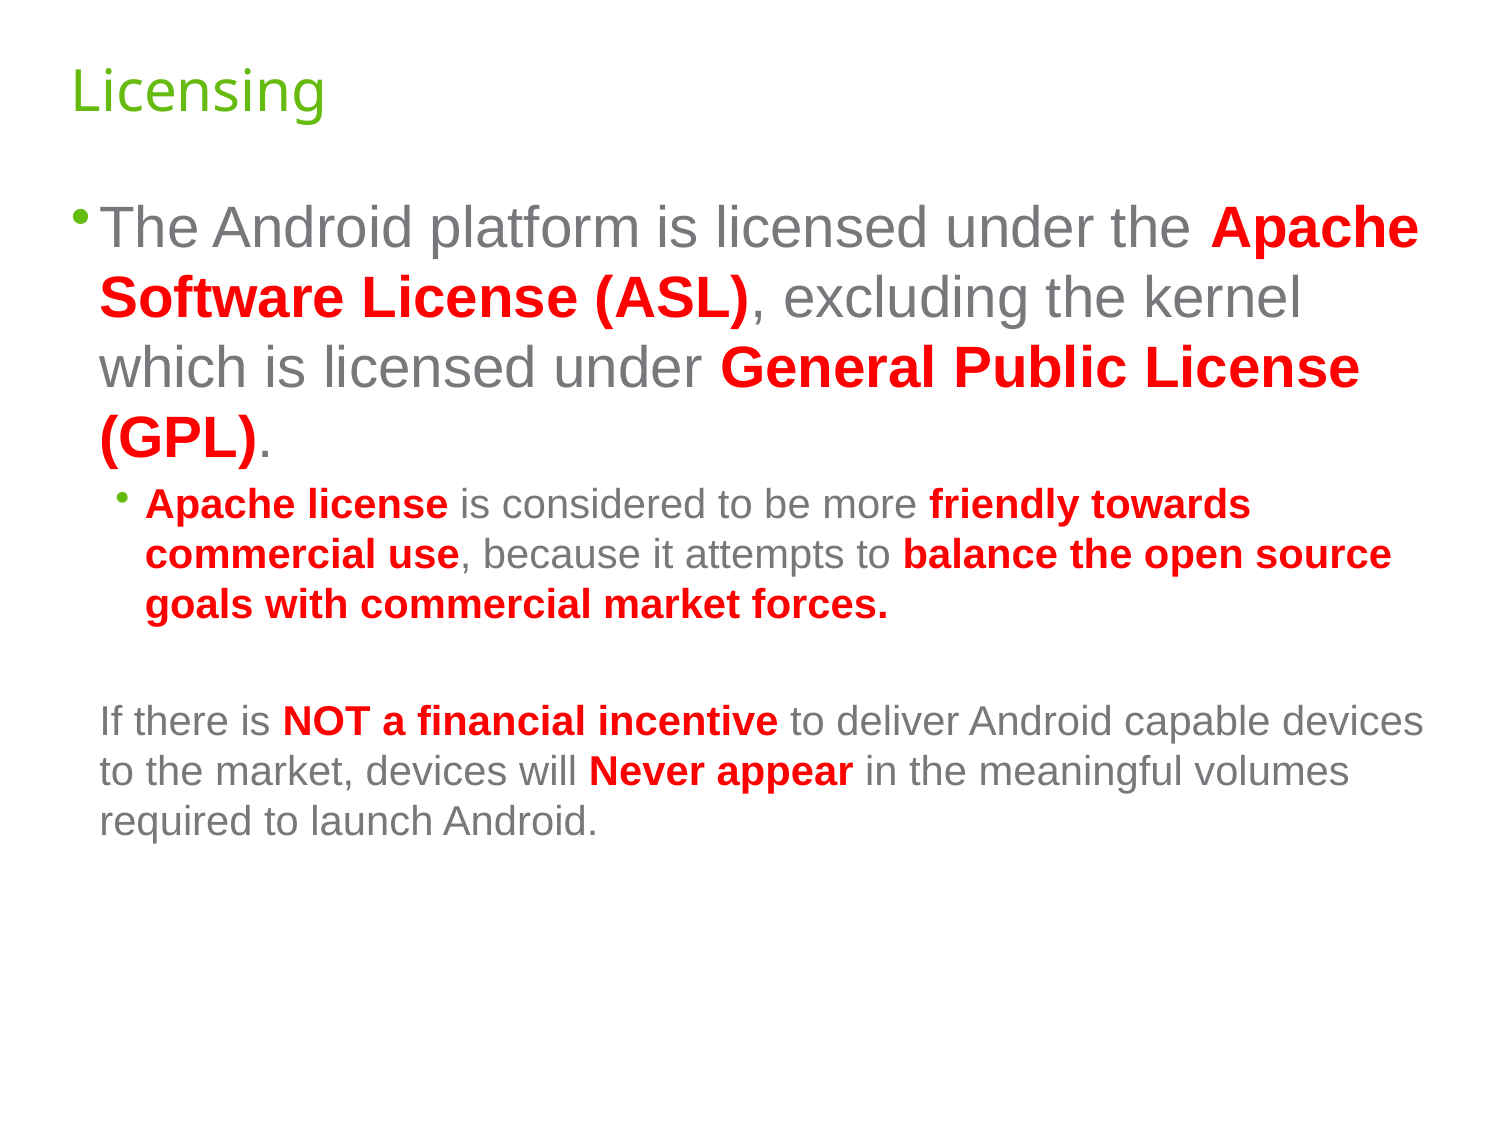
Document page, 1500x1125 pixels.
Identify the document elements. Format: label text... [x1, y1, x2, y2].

title Licensing [70, 52, 1430, 139]
list The Android platform is licensed under the Apache Software License (ASL), excluding the kernel which is licensed under General Public License (GPL). Apache license is considered to be more friendly towards commercial use, because it attempts to balance the open source goals with commercial market forces. If there is NOT a financial incentive to deliver Android capable devices to the market, devices will Never appear in the meaningful volumes required to launch Android. [70, 188, 1430, 1012]
